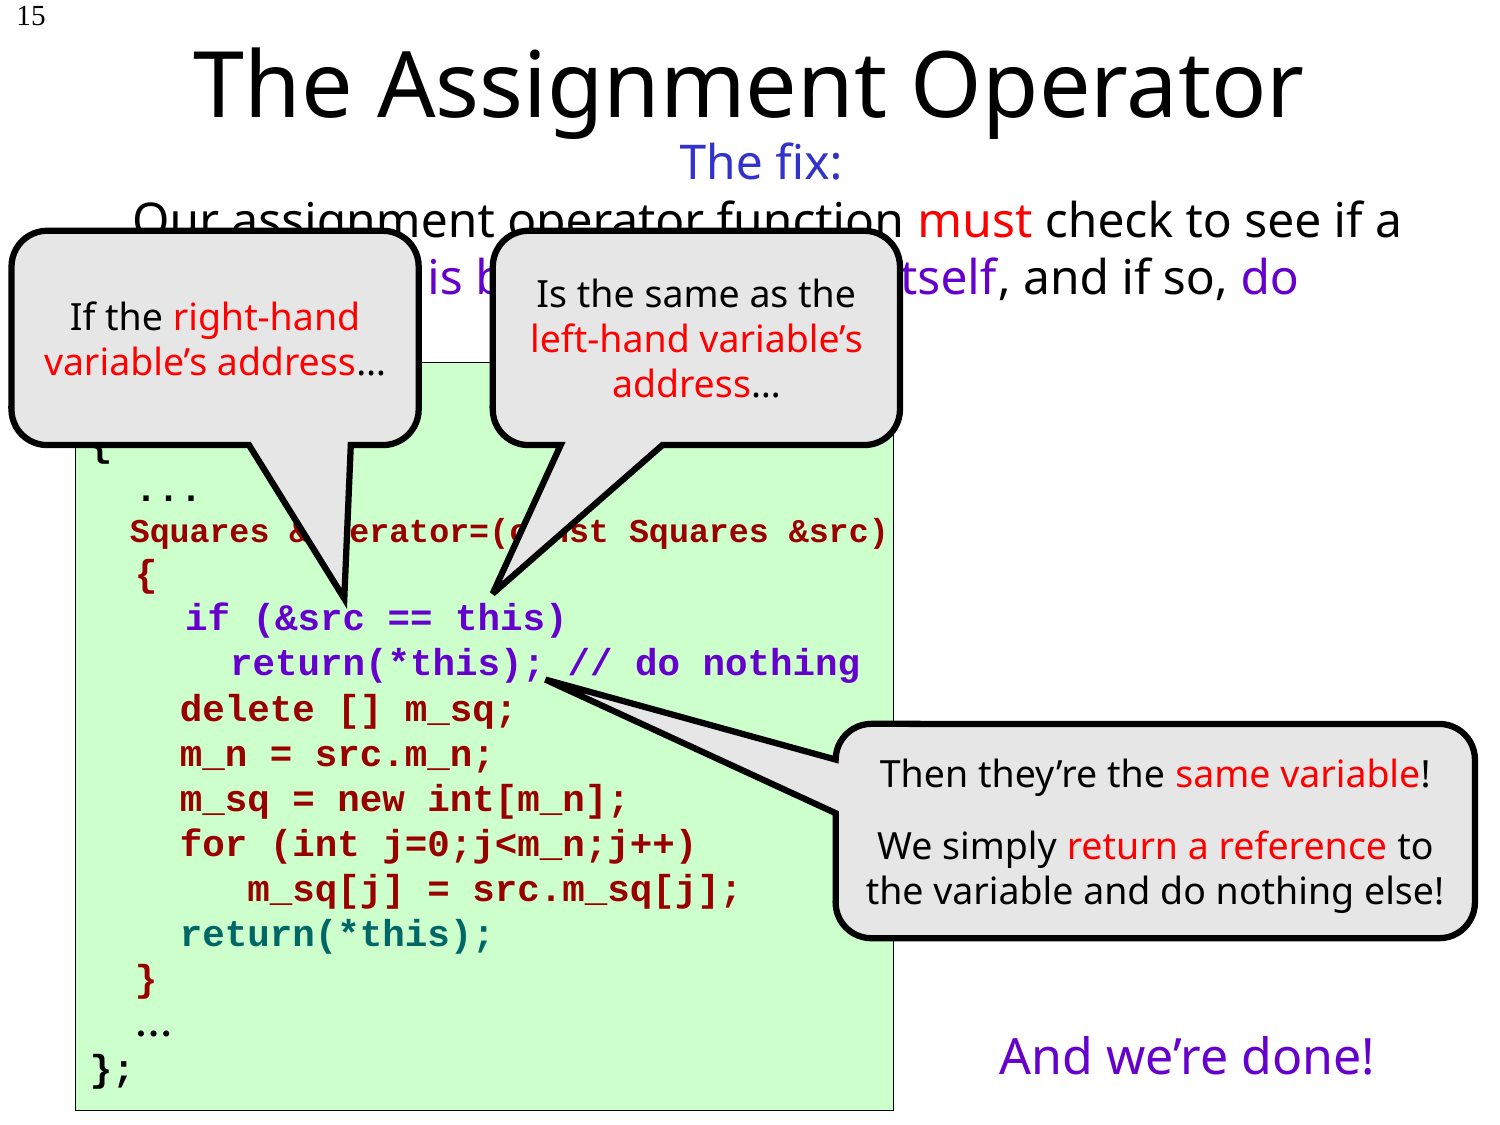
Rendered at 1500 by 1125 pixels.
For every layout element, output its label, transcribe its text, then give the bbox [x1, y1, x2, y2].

text_box The fix: Our assignment operator function must check to see if a variable is being assigned to itself, and if so, do nothing… [109, 124, 1425, 370]
text_box class Squares { ... Squares &operator=(const Squares &src) { delete [] m_sq; m_n = src.m_n; m_sq = new int[m_n]; for (int j=0;j<m_n;j++) m_sq[j] = src.m_sq[j]; return(*this); } … }; [0, 366, 1182, 1125]
text_box [419, 362, 492, 366]
title The Assignment Operator [112, 0, 1388, 124]
text_box if (&src == this) return(*this); // do nothing [147, 585, 953, 691]
text_box Is the same as the left-hand variable’s address… [492, 230, 901, 594]
text_box If the right-hand variable’s address… [11, 230, 419, 599]
slide_number 15 [0, 0, 61, 65]
text_box Then they’re the same variable! We simply return a reference to the variable and do nothing else! [545, 679, 1475, 939]
text_box And we’re done! [900, 1017, 1475, 1093]
